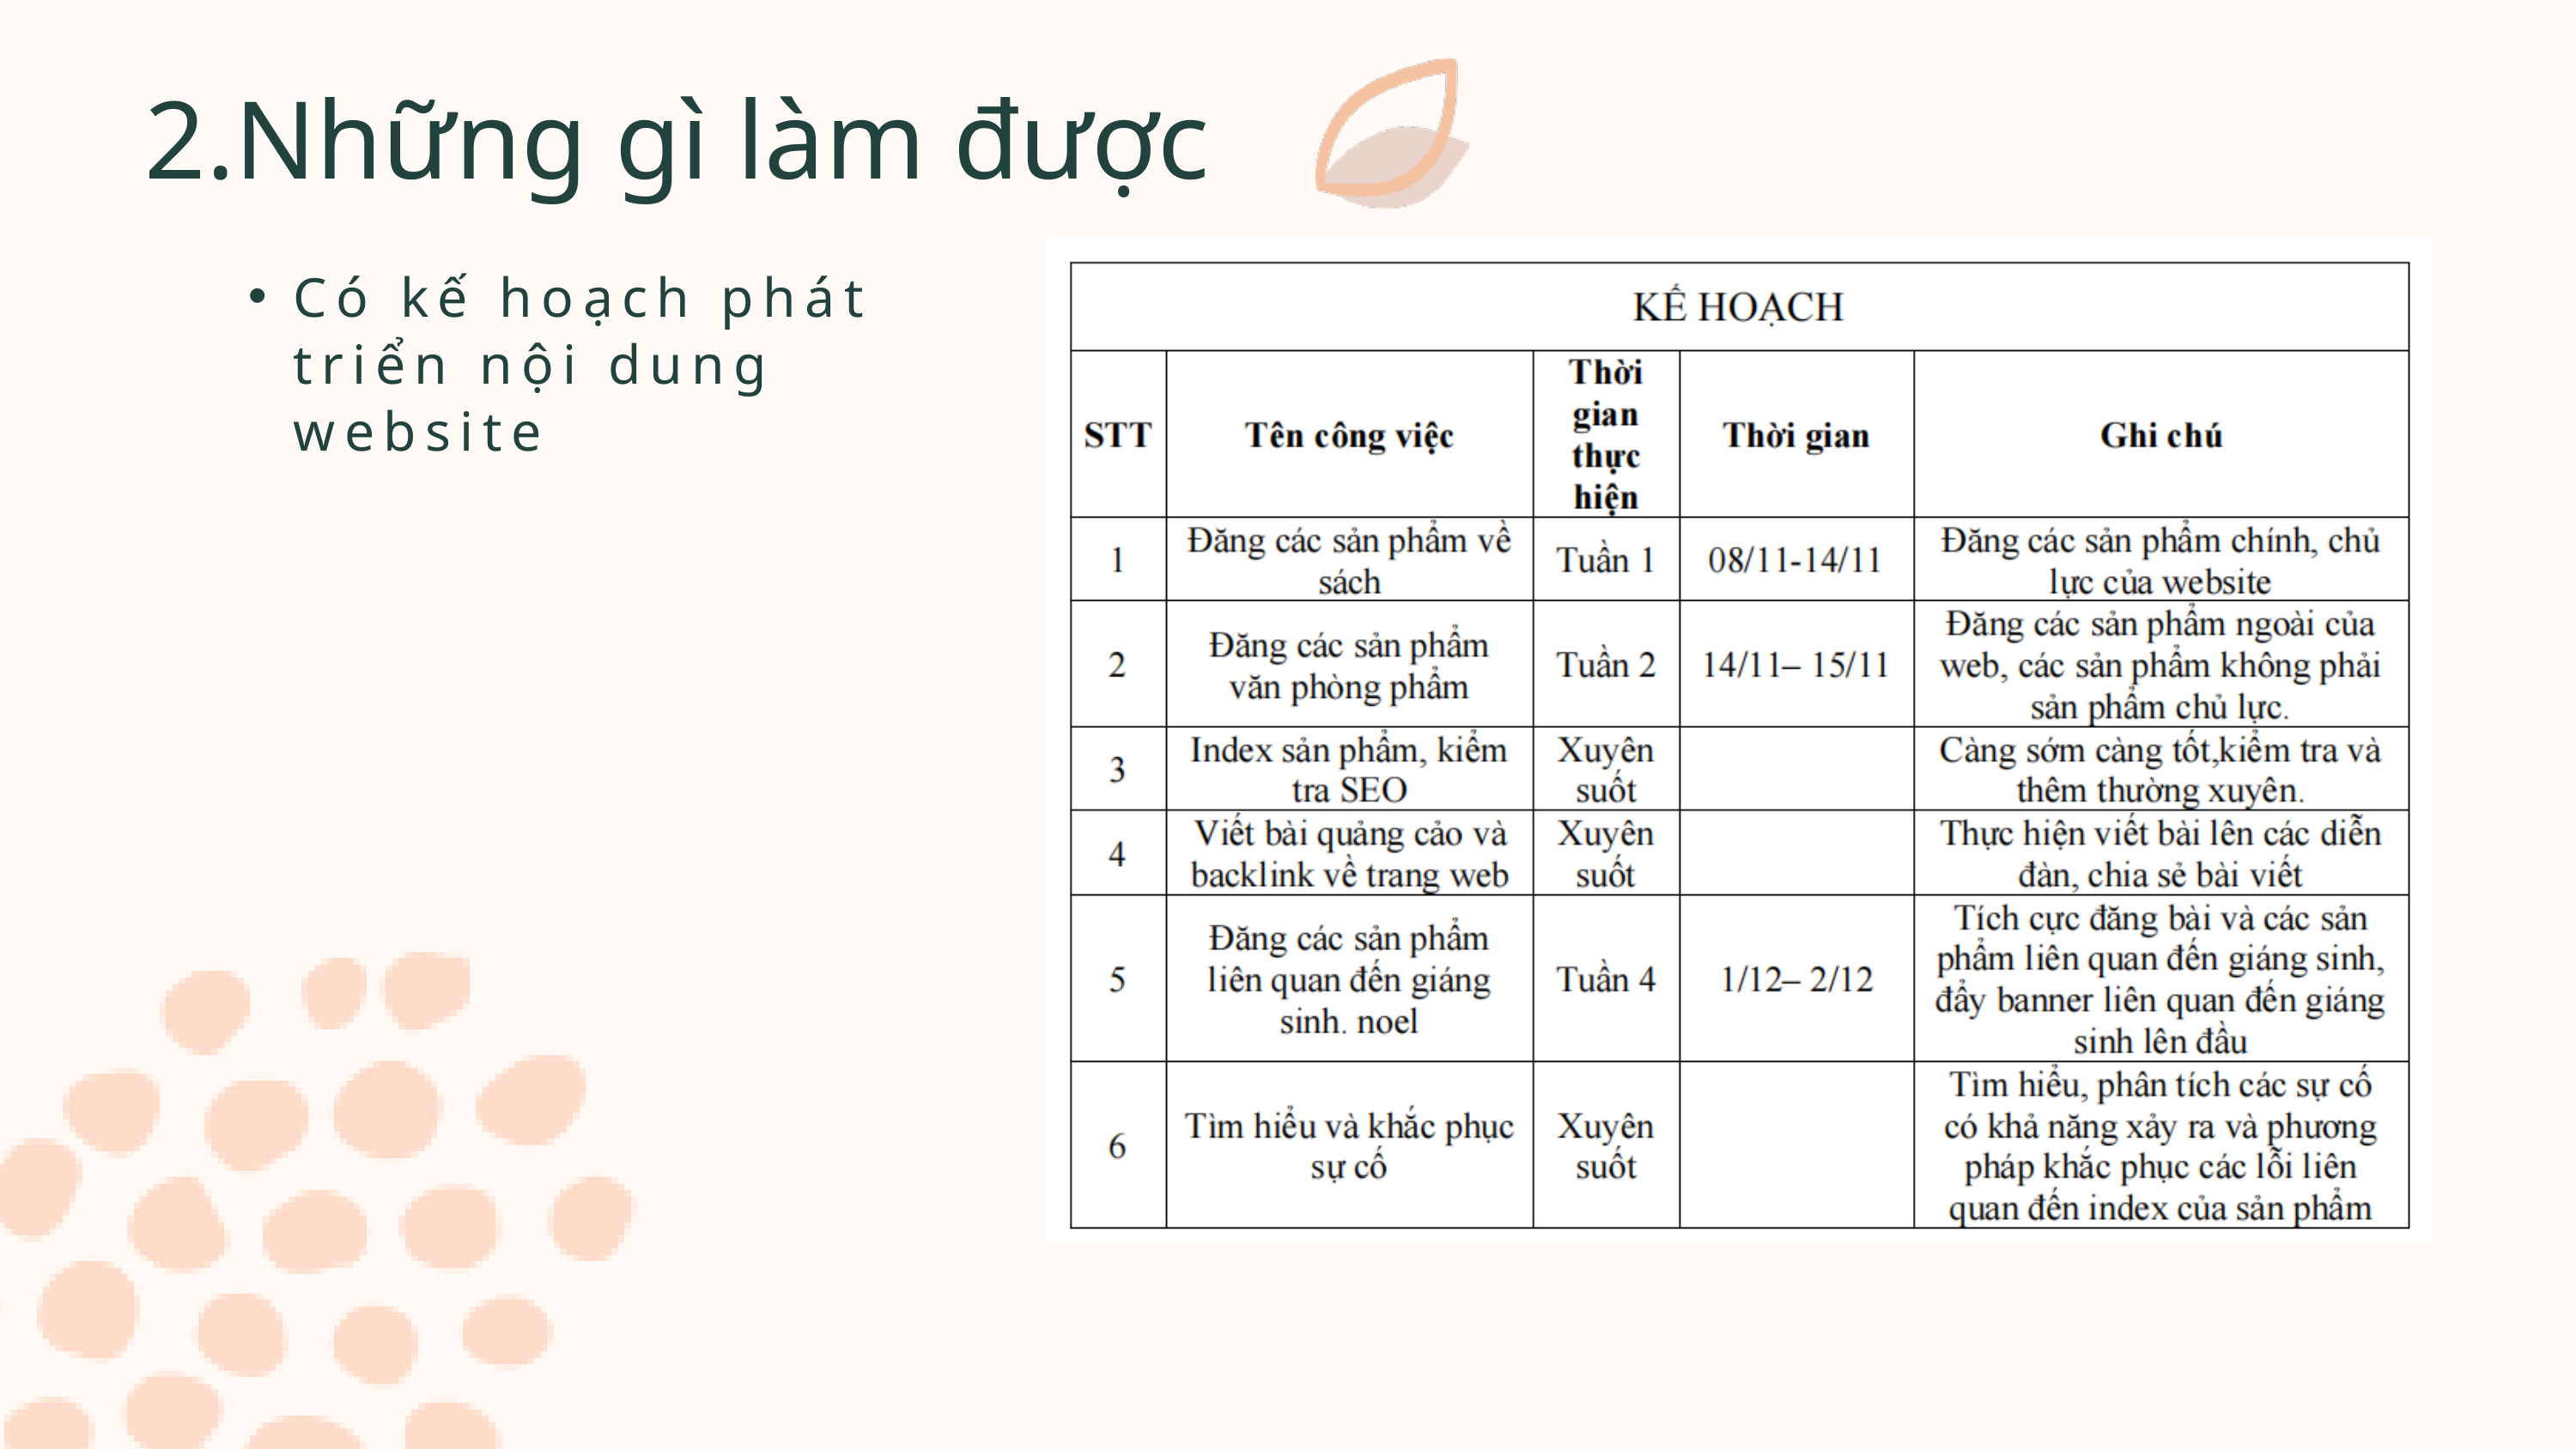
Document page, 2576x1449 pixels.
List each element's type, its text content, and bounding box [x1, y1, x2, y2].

text_box [1315, 201, 1470, 209]
text_box [1046, 236, 2432, 1243]
text_box [0, 952, 638, 1449]
text_box 2.Những gì làm được [144, 110, 1499, 201]
text_box [1315, 58, 1470, 110]
text_box Có kế hoạch phát triển nội dung website [202, 260, 965, 462]
